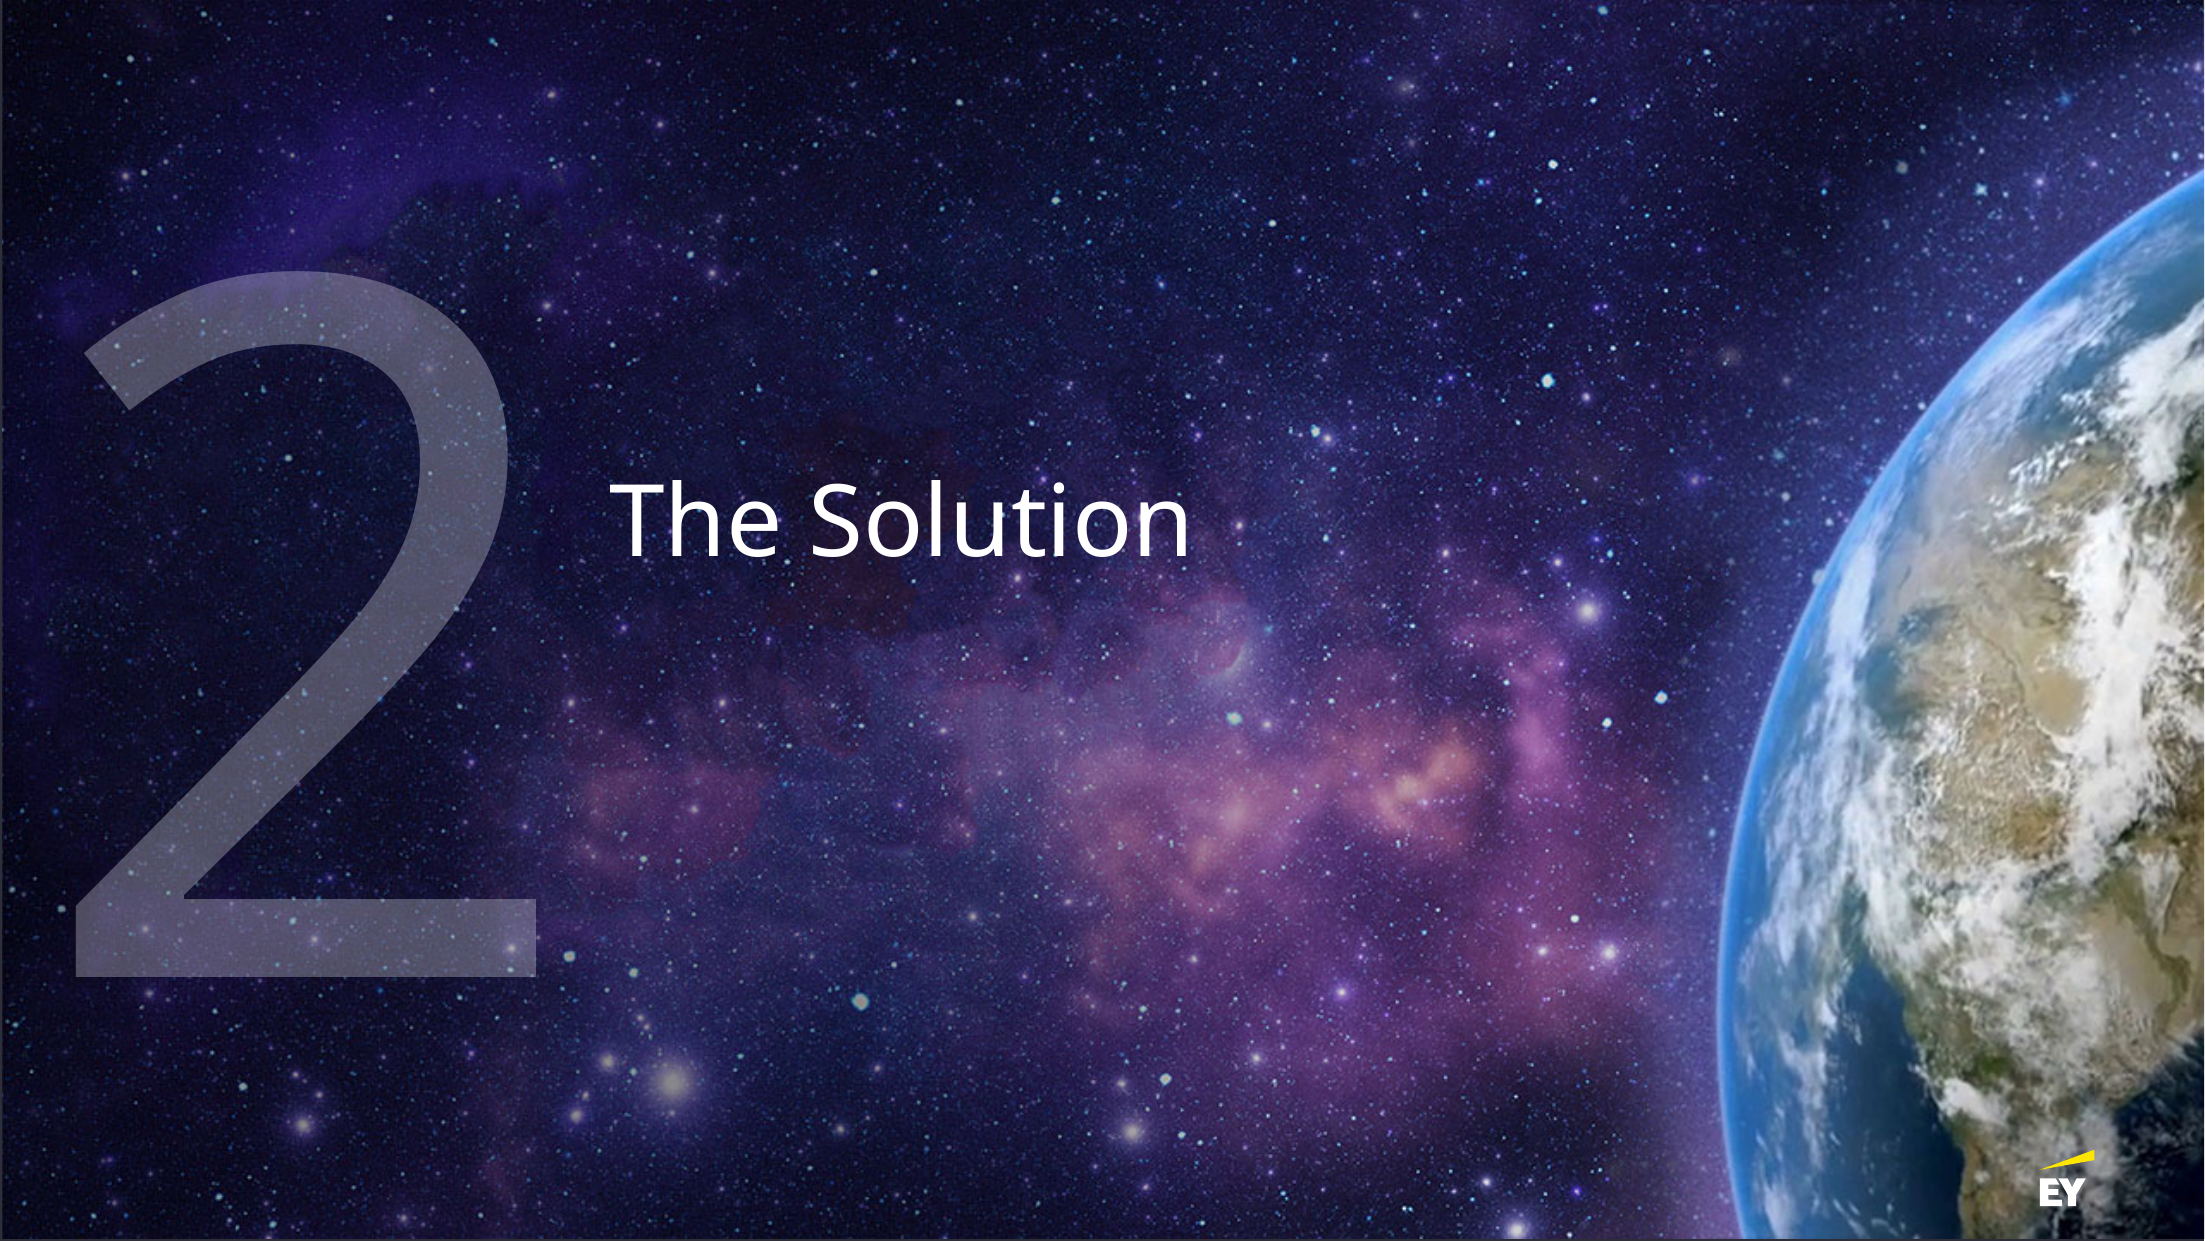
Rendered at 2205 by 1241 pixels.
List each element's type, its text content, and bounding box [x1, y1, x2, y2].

text_box The Solution [637, 453, 1603, 576]
picture [2, 0, 2205, 1239]
text_box 2 [27, 0, 637, 1173]
